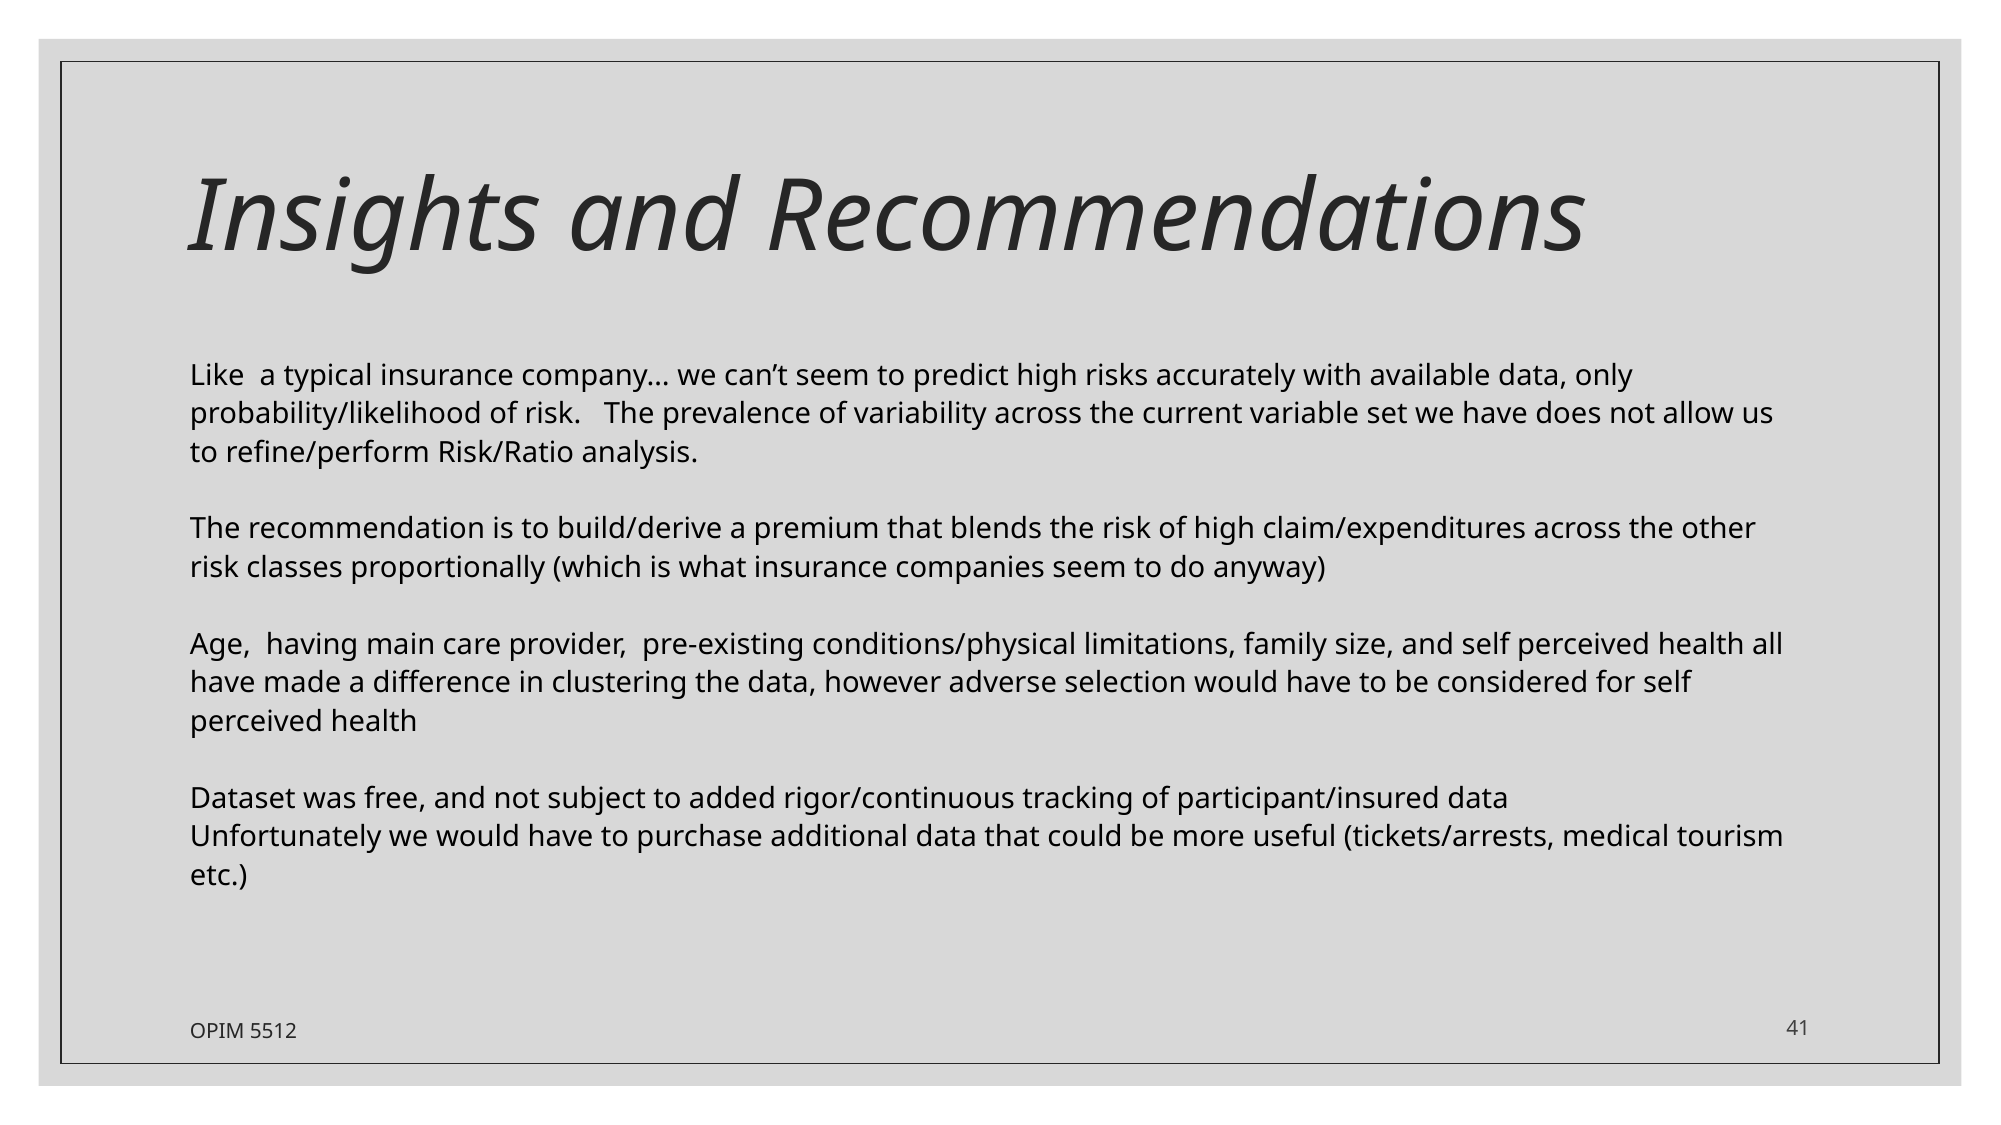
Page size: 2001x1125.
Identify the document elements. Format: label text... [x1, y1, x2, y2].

slide_number 41 [1687, 990, 1825, 1050]
title Insights and Recommendations [174, 105, 1825, 331]
footer OPIM 5512 [174, 990, 1130, 1050]
list Like a typical insurance company… we can’t seem to predict high risks accurately with available data, only probability/likelihood of risk. The prevalence of variability across the current variable set we have does not allow us to refine/perform Risk/Ratio analysis. The recommendation is to build/derive a premium that blends the risk of high claim/expenditures across the other risk classes proportionally (which is what insurance companies seem to do anyway) Age, having main care provider, pre-existing conditions/physical limitations, family size, and self perceived health all have made a difference in clustering the data, however adverse selection would have to be considered for self perceived health Dataset was free, and not subject to added rigor/continuous tracking of participant/insured data Unfortunately we would have to purchase additional data that could be more useful (tickets/arrests, medical tourism etc.) [174, 345, 1825, 977]
